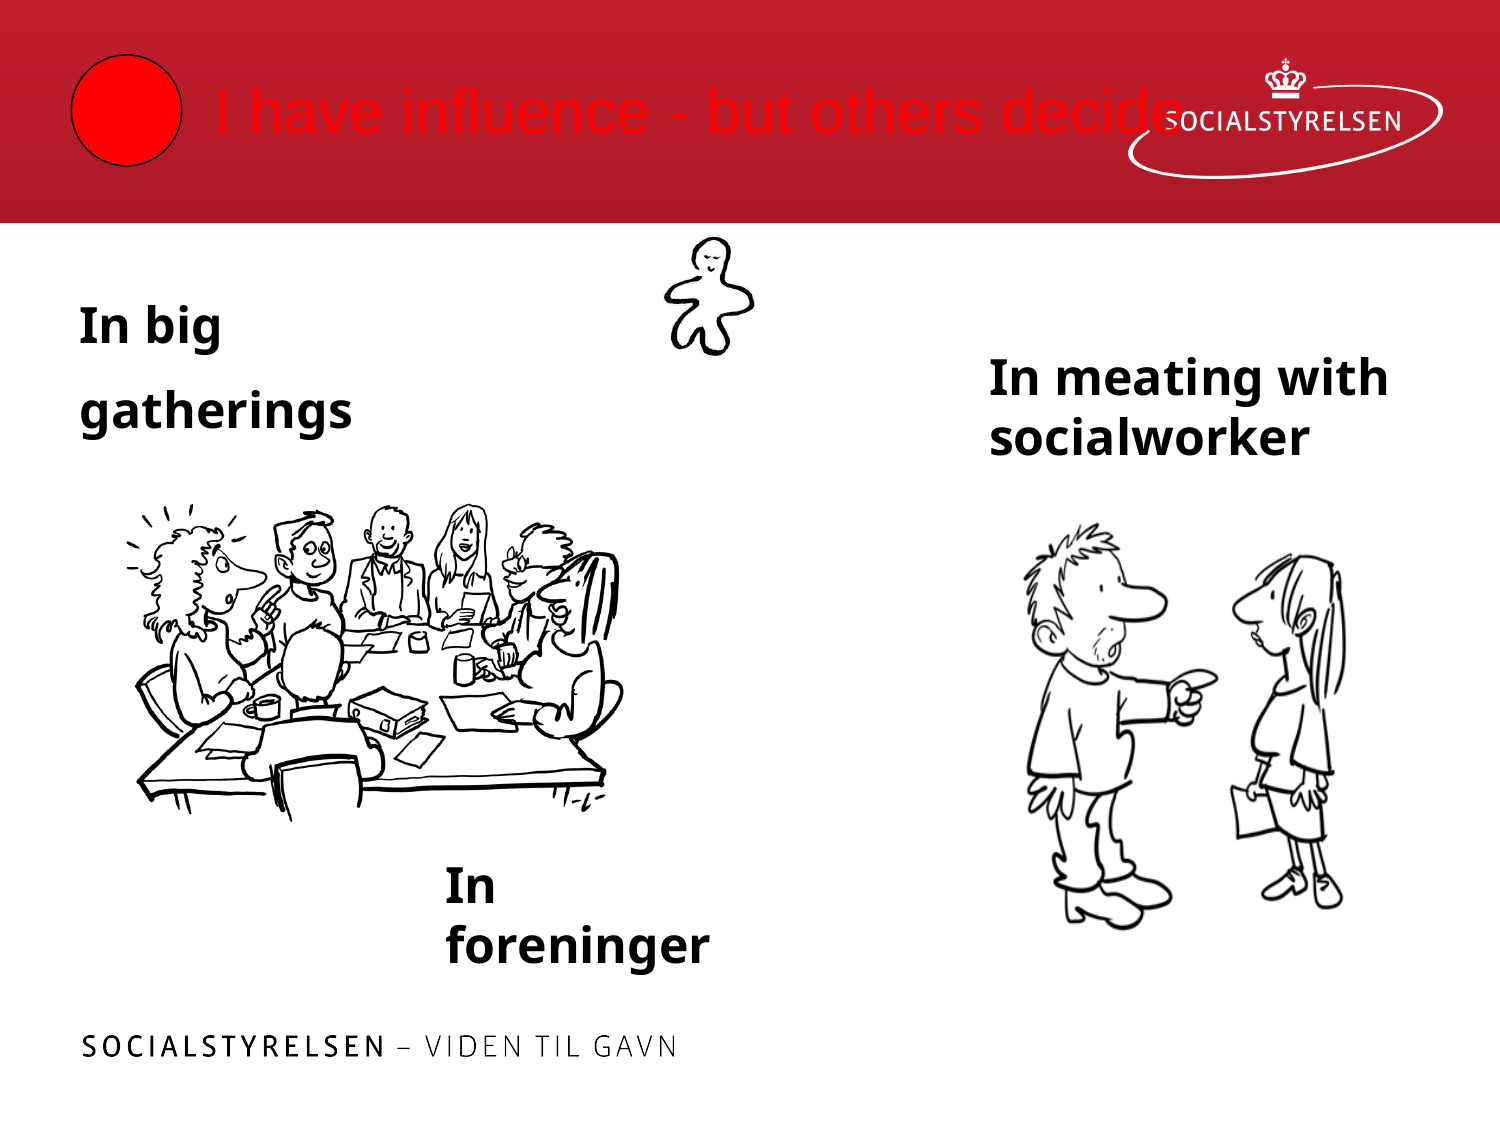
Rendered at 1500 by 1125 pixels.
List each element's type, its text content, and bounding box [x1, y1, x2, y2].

picture [1128, 154, 1443, 179]
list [655, 231, 761, 362]
text_box In meating with socialworker [974, 338, 1471, 473]
text_box [71, 54, 182, 166]
picture [0, 223, 1500, 1125]
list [52, 455, 668, 847]
text_box I have influence - but others decide [200, 63, 1471, 154]
picture [1128, 58, 1443, 63]
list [1021, 467, 1380, 941]
text_box In foreninger [430, 846, 762, 981]
text_box In big gatherings [64, 286, 419, 447]
